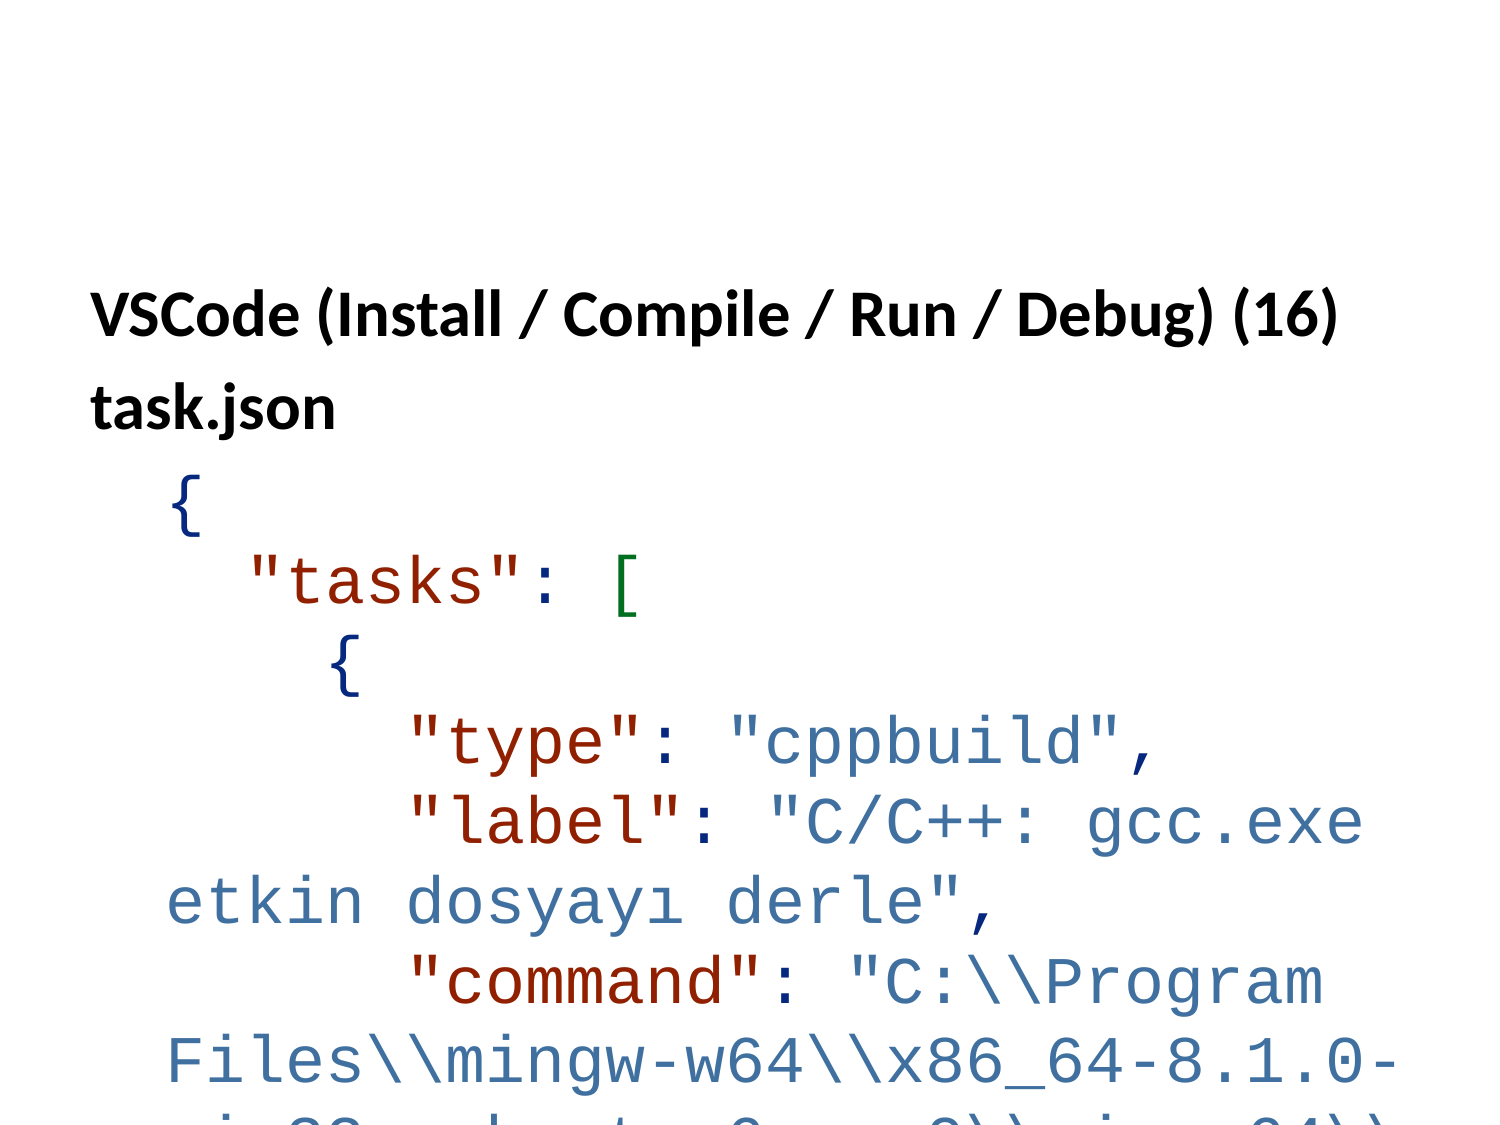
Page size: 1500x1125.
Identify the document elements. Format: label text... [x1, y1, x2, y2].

list VSCode (Install / Compile / Run / Debug) (16) task.json { "tasks": [ { "type": "cppbuild", "label": "C/C++: gcc.exe etkin dosyayı derle", "command": "C:\\Program Files\\mingw-w64\\x86_64-8.1.0-win32-seh-rt_v6-rev0\\mingw64\\bin\\gcc.exe", "args": [ "-fdiagnostics-color=always", "-g", "${file}", "-o", "${fileDirname}\\${fileBasenameNoExtension}.exe" ], "options": { "cwd": "${fileDirname}" }, "problemMatcher": ["$gcc"], "group": { "kind": "build", "isDefault": true }, "detail": "Hata Ayıklayıcısı tarafından oluşturulan görev." } ], "version": "2.0.0" } [75, 262, 1425, 1005]
